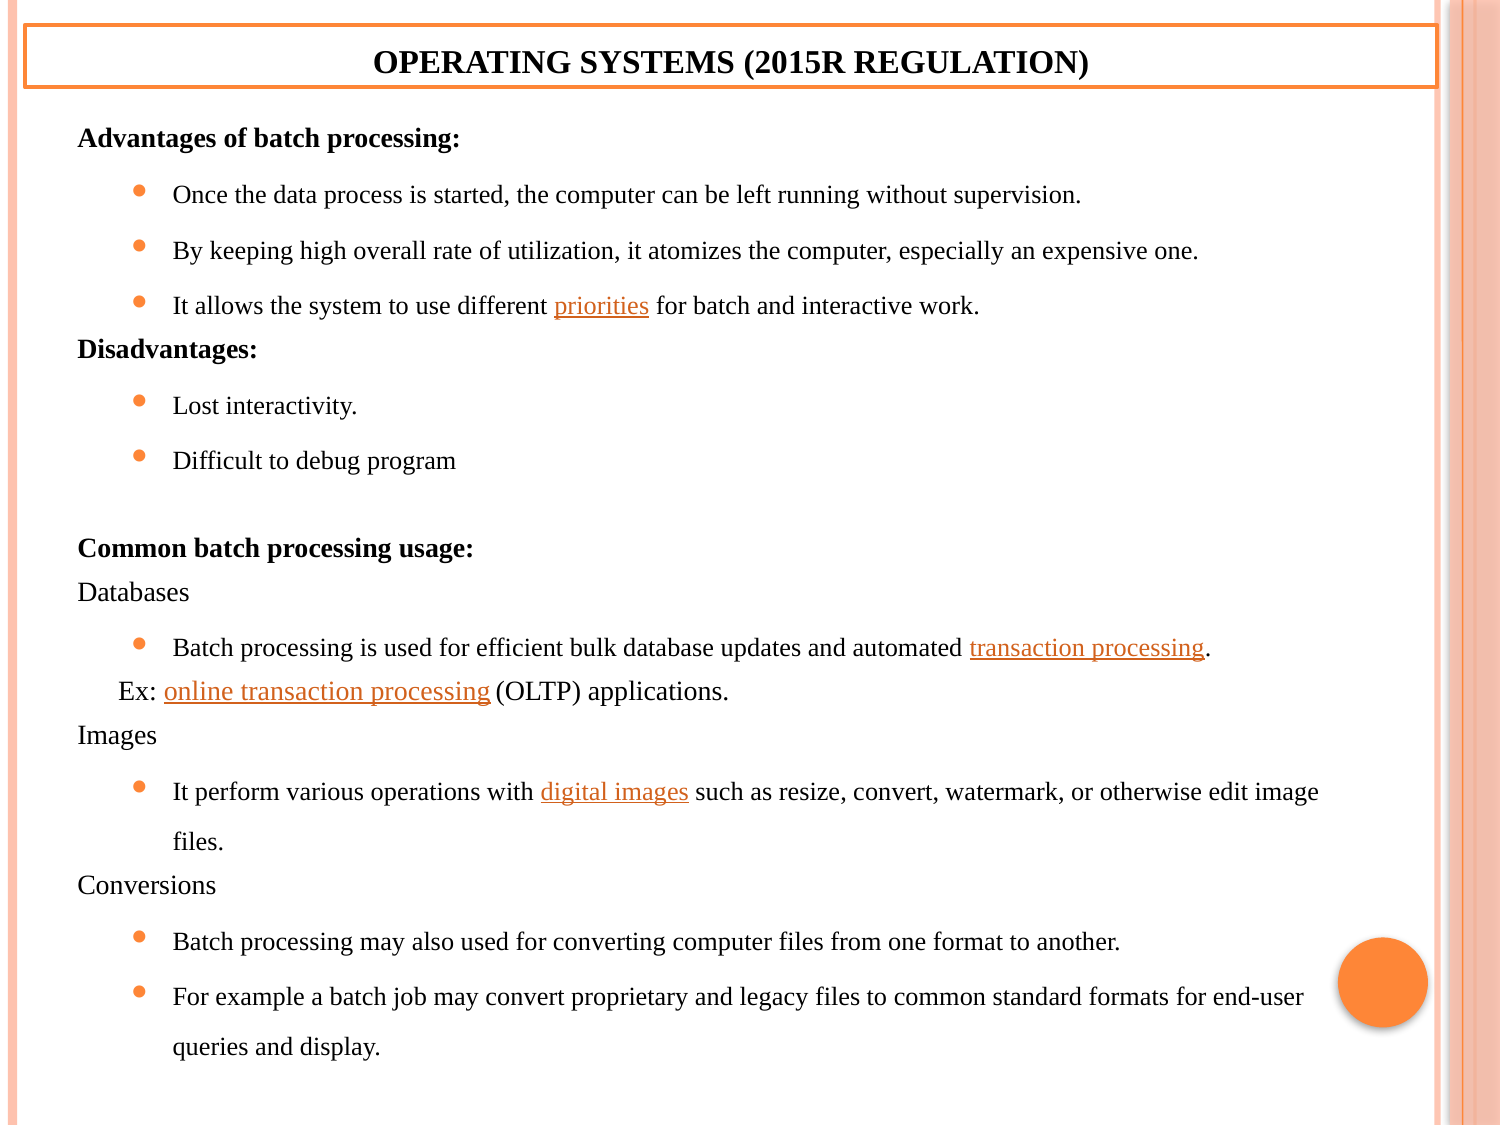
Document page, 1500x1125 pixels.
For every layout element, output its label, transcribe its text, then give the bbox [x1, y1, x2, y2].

text_box Operating Systems (2015R Regulation) [23, 23, 1439, 89]
list Advantages of batch processing: Once the data process is started, the computer can be left running without supervision. By keeping high overall rate of utilization, it atomizes the computer, especially an expensive one. It allows the system to use different priorities for batch and interactive work. Disadvantages: Lost interactivity. Difficult to debug program Common batch processing usage: Databases Batch processing is used for efficient bulk database updates and automated transaction processing. Ex: online transaction processing (OLTP) applications. Images It perform various operations with digital images such as resize, convert, watermark, or otherwise edit image files. Conversions Batch processing may also used for converting computer files from one format to another. For example a batch job may convert proprietary and legacy files to common standard formats for end-user queries and display. [62, 112, 1363, 1075]
